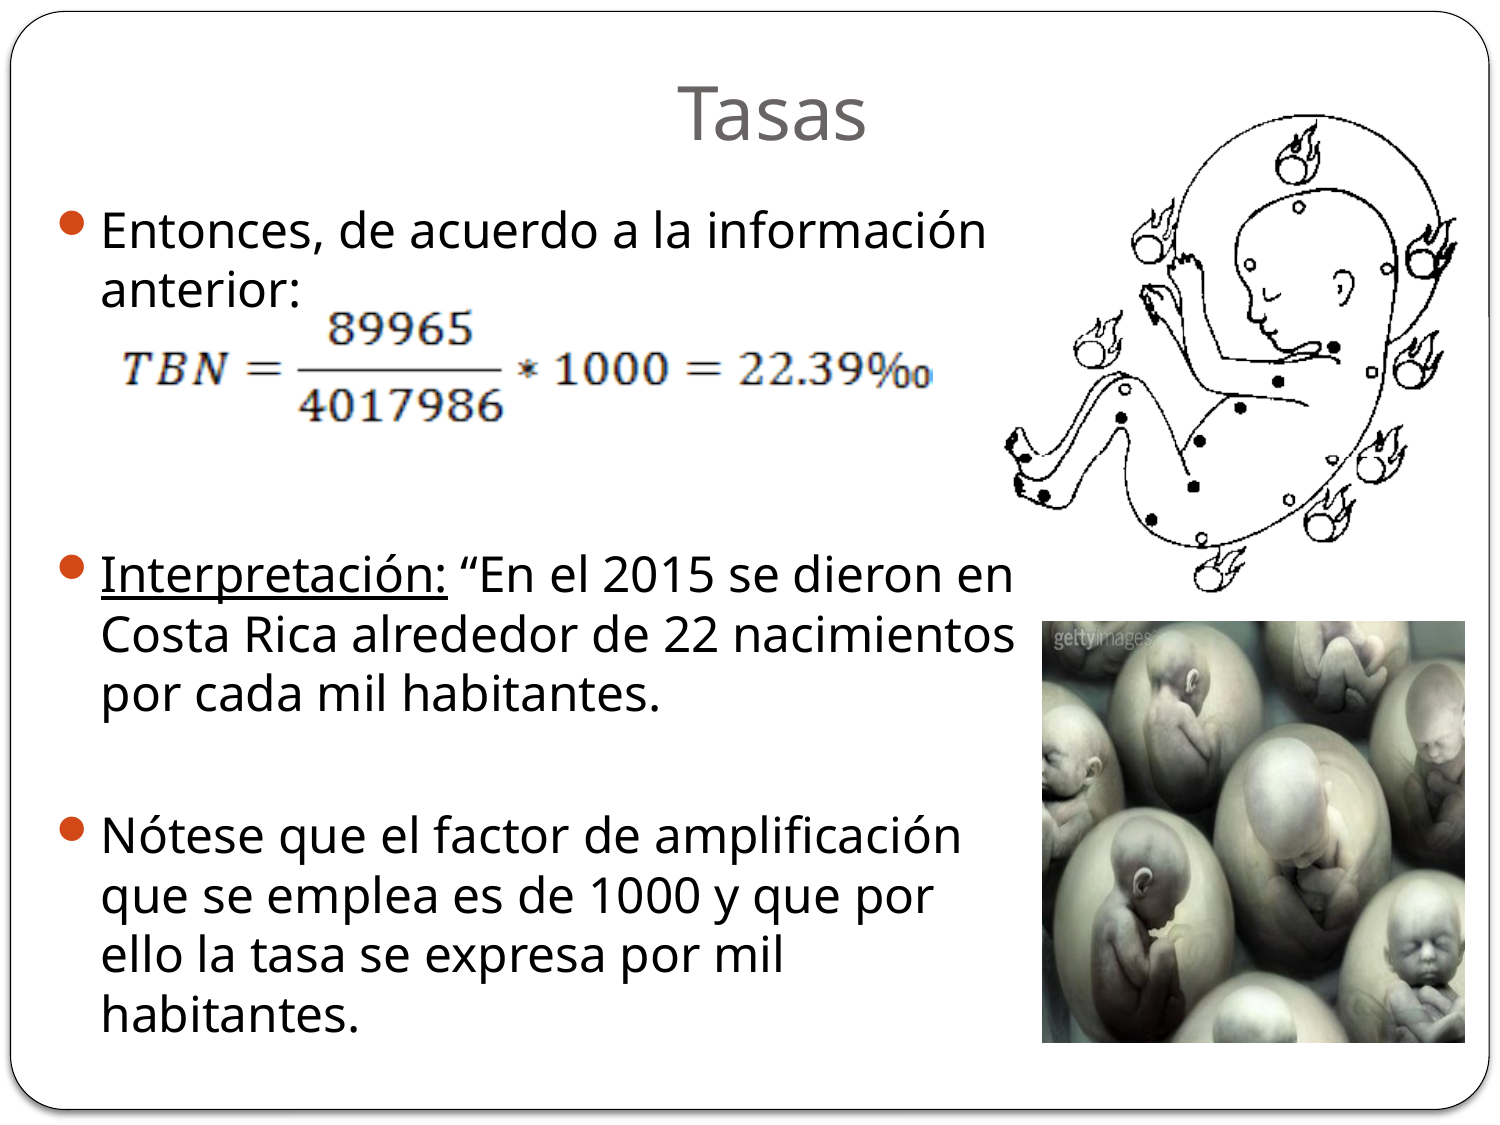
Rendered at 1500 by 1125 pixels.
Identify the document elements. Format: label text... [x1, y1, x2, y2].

list Entonces, de acuerdo a la información anterior: Interpretación: “En el 2015 se dieron en Costa Rica alrededor de 22 nacimientos por cada mil habitantes. Nótese que el factor de amplificación que se emplea es de 1000 y que por ello la tasa se expresa por mil habitantes. [41, 191, 1038, 1059]
title Tasas [135, 41, 1411, 170]
picture [123, 303, 933, 433]
picture [984, 105, 1471, 605]
picture [1042, 620, 1466, 1044]
